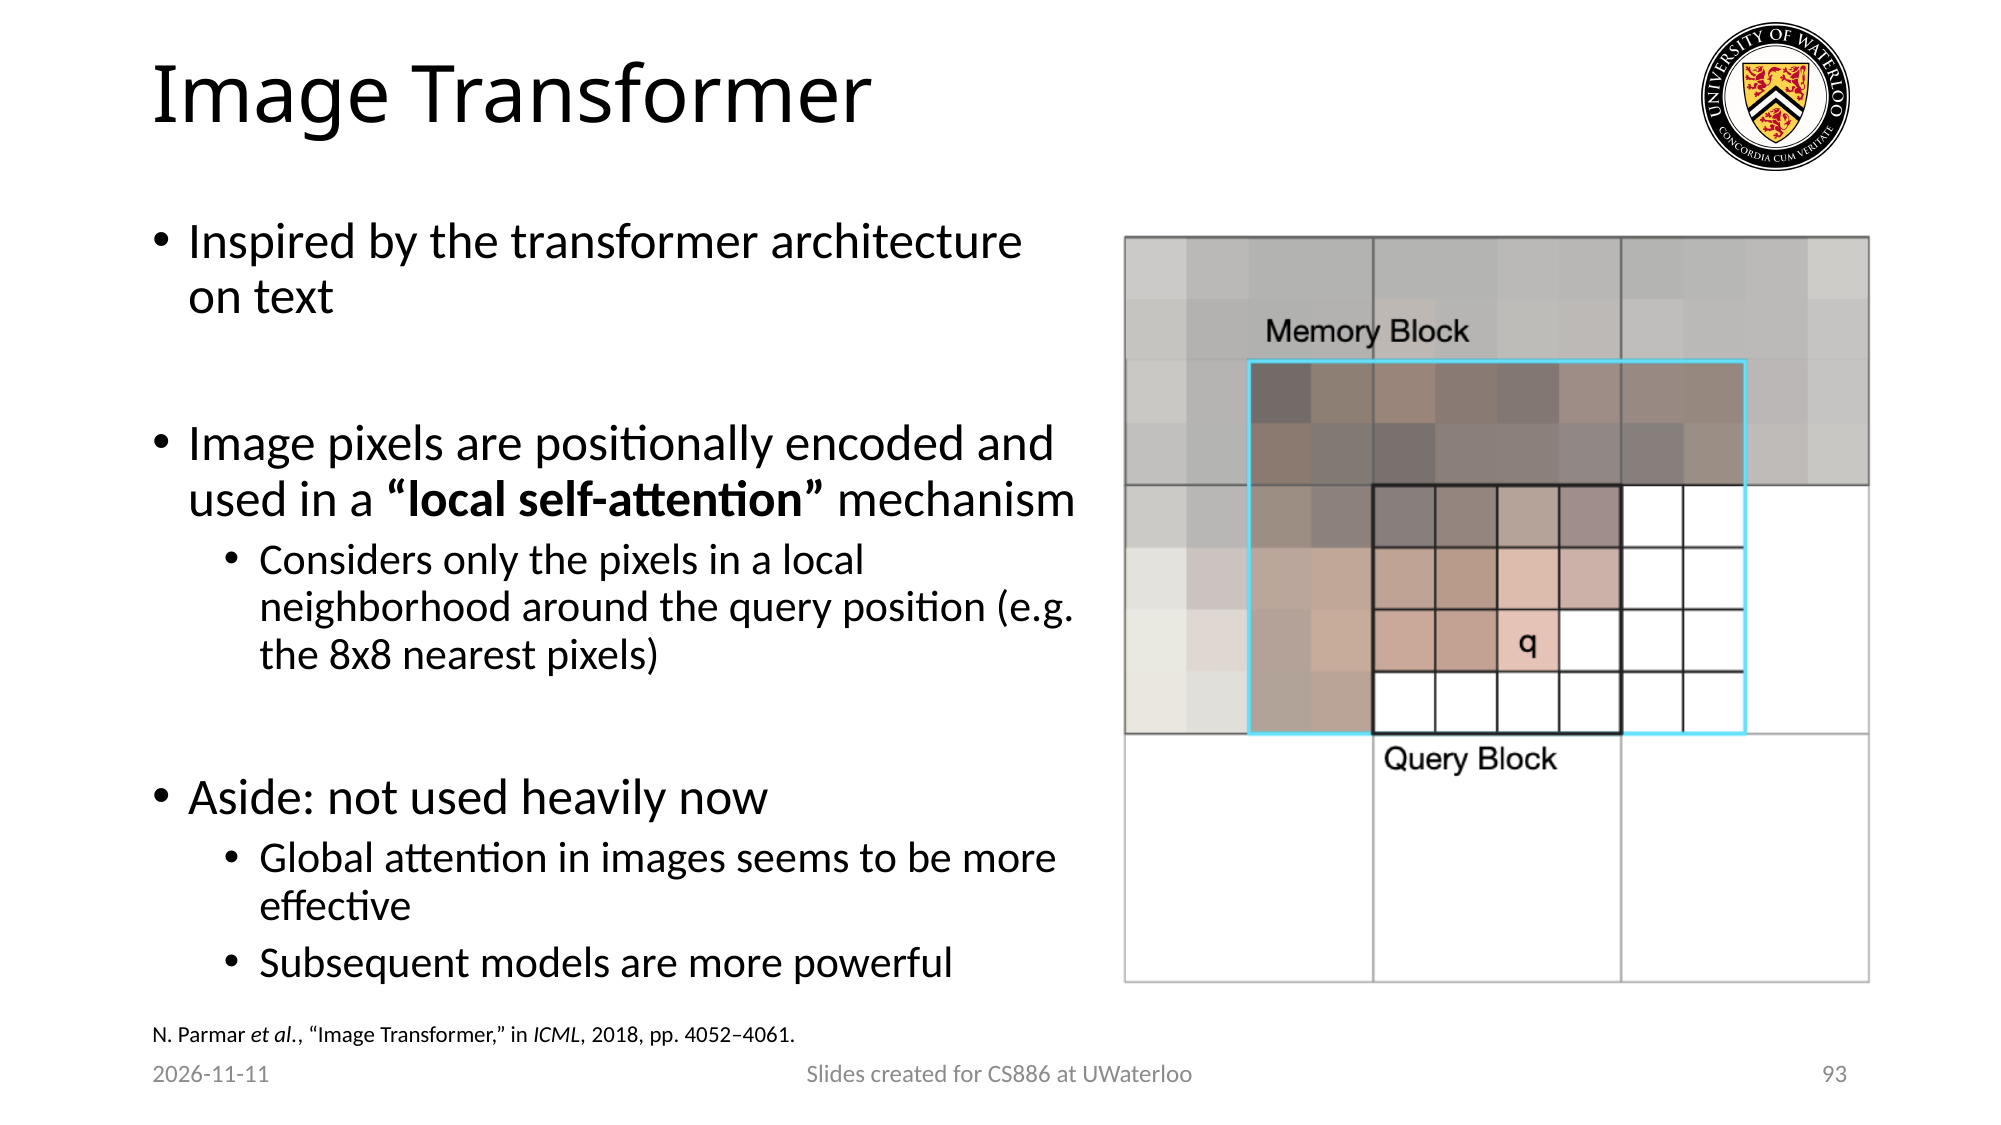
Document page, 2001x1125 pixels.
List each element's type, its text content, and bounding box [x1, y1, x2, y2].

picture [1112, 227, 1880, 992]
text_box Inspired by the transformer architecture on text Image pixels are positionally encoded and used in a “local self-attention” mechanism Considers only the pixels in a local neighborhood around the query position (e.g. the 8x8 nearest pixels) Aside: not used heavily now Global attention in images seems to be more effective Subsequent models are more powerful [137, 206, 1101, 1014]
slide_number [137, 1055, 588, 1103]
title Image Transformer [137, 22, 1863, 171]
text_box N. Parmar et al., “Image Transformer,” in ICML, 2018, pp. 4052–4061. [137, 1012, 1880, 1055]
footer Slides created for CS886 at UWaterloo [662, 1055, 1338, 1103]
slide_number 93 [1412, 1055, 1863, 1103]
